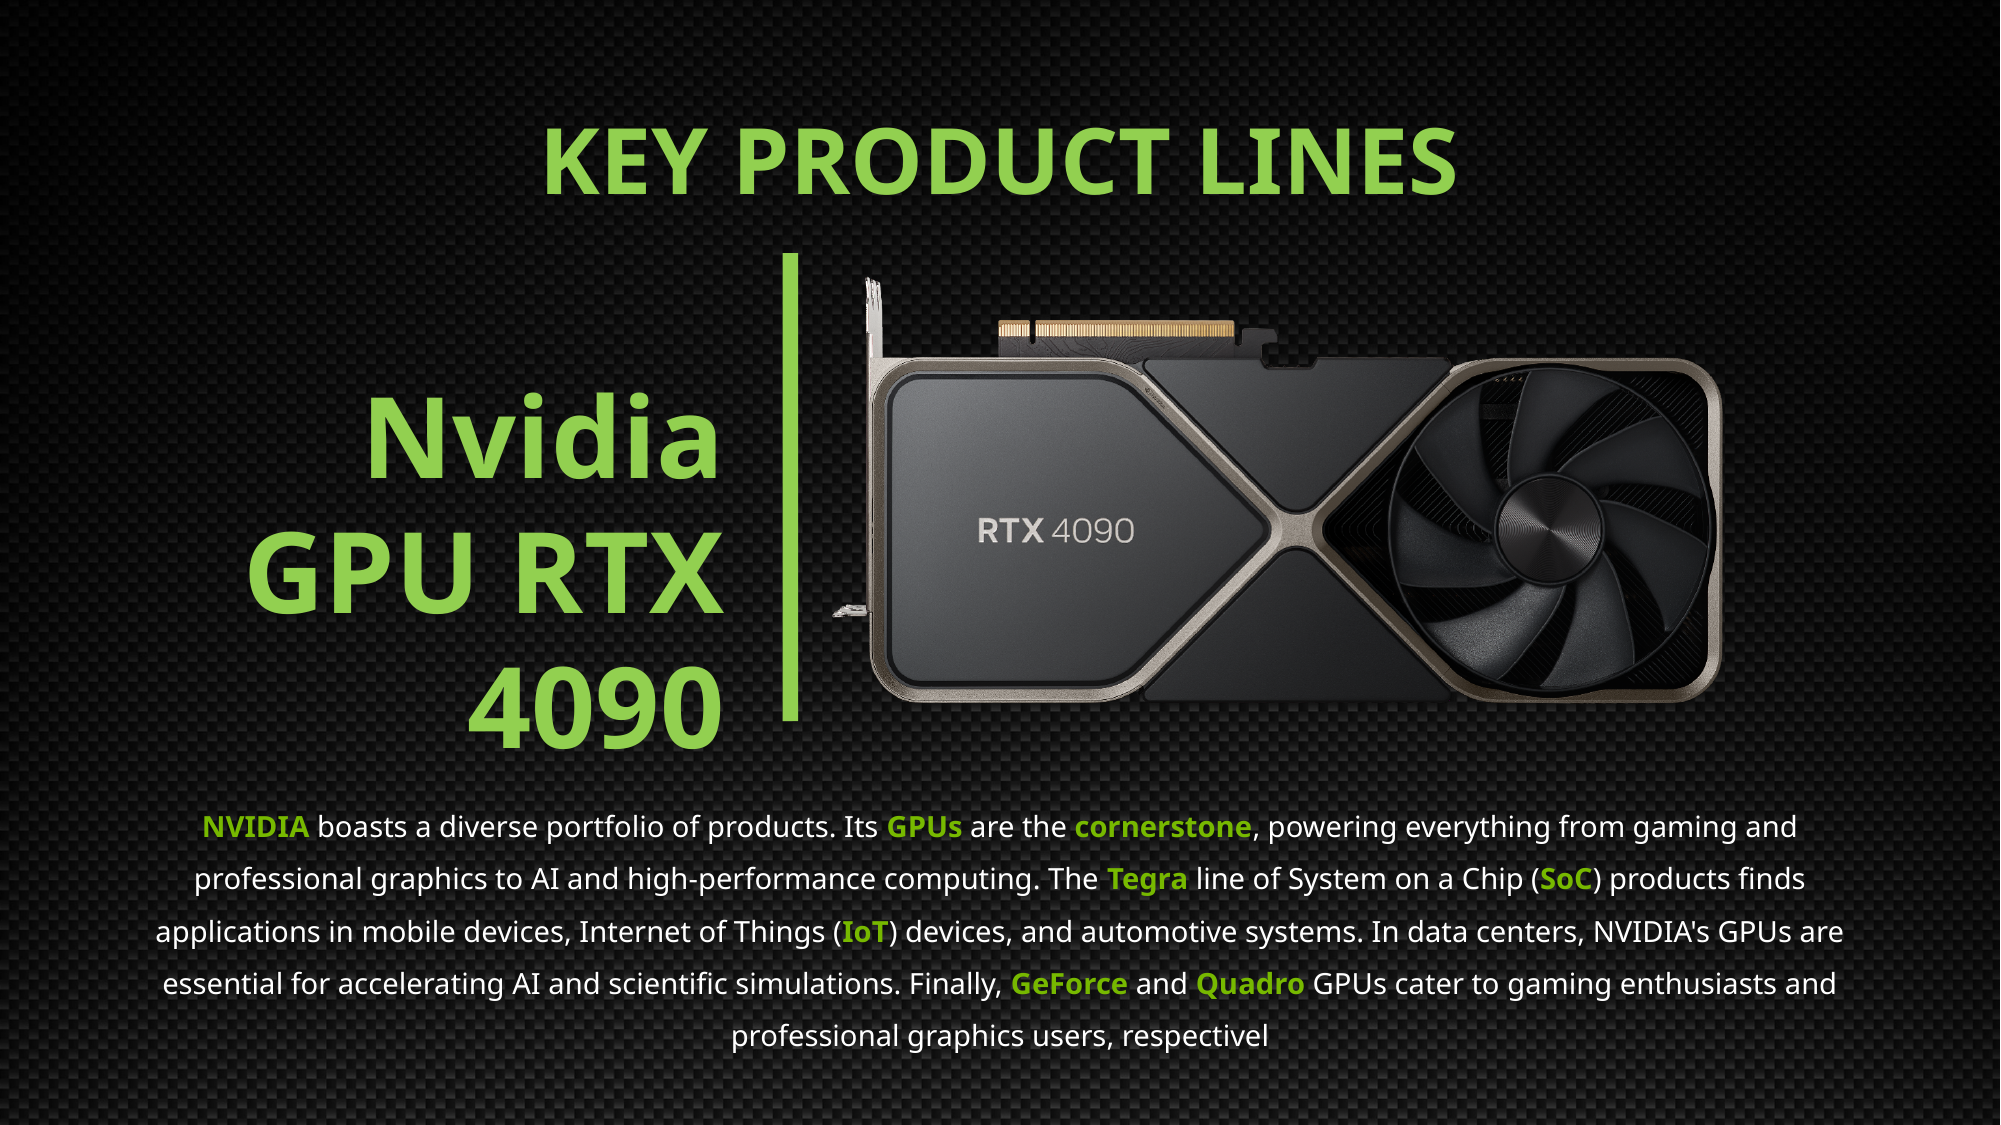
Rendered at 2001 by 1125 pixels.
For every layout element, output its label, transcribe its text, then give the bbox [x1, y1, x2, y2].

text_box Nvidia GPU RTX 4090 [174, 358, 740, 779]
picture [0, 0, 2000, 1125]
text_box NVIDIA boasts a diverse portfolio of products. Its GPUs are the cornerstone, powering everything from gaming and professional graphics to AI and high-performance computing. The Tegra line of System on a Chip (SoC) products finds applications in mobile devices, Internet of Things (IoT) devices, and automotive systems. In data centers, NVIDIA's GPUs are essential for accelerating AI and scientific simulations. Finally, GeForce and Quadro GPUs cater to gaming enthusiasts and professional graphics users, respectivel [137, 783, 1863, 1060]
text_box KEY PRODUCT LINES [524, 95, 1476, 221]
